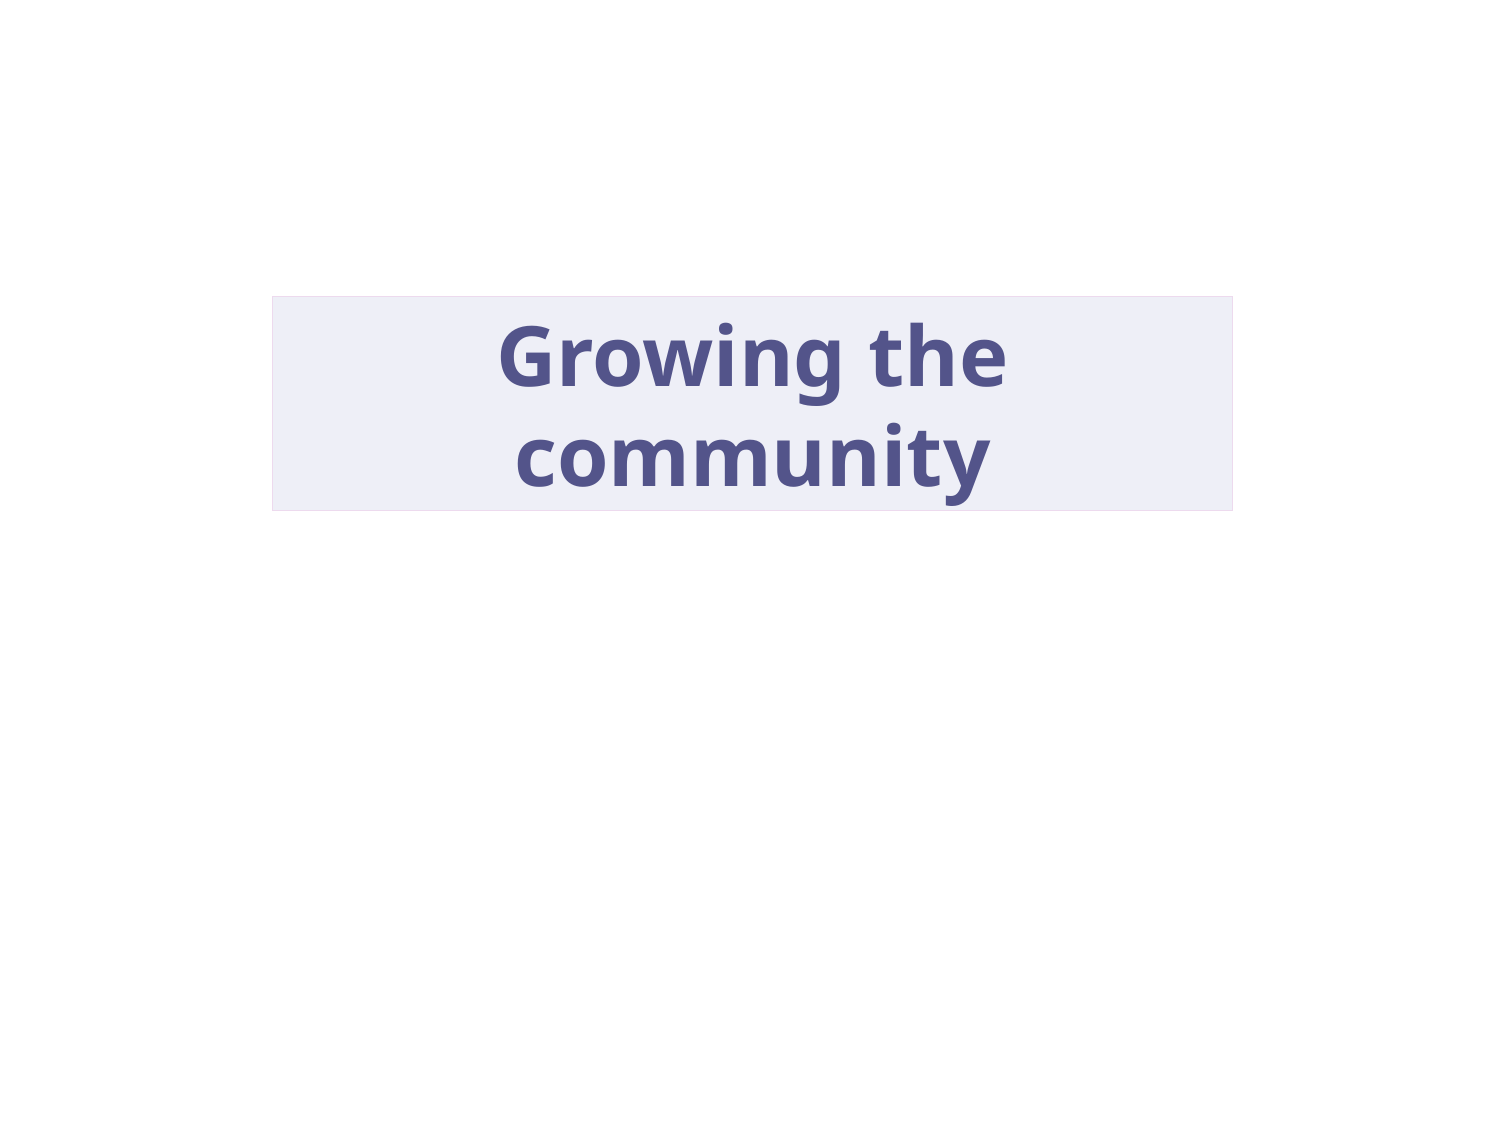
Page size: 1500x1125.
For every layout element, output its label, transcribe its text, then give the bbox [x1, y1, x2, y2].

text_box Growing the community [272, 296, 1233, 511]
